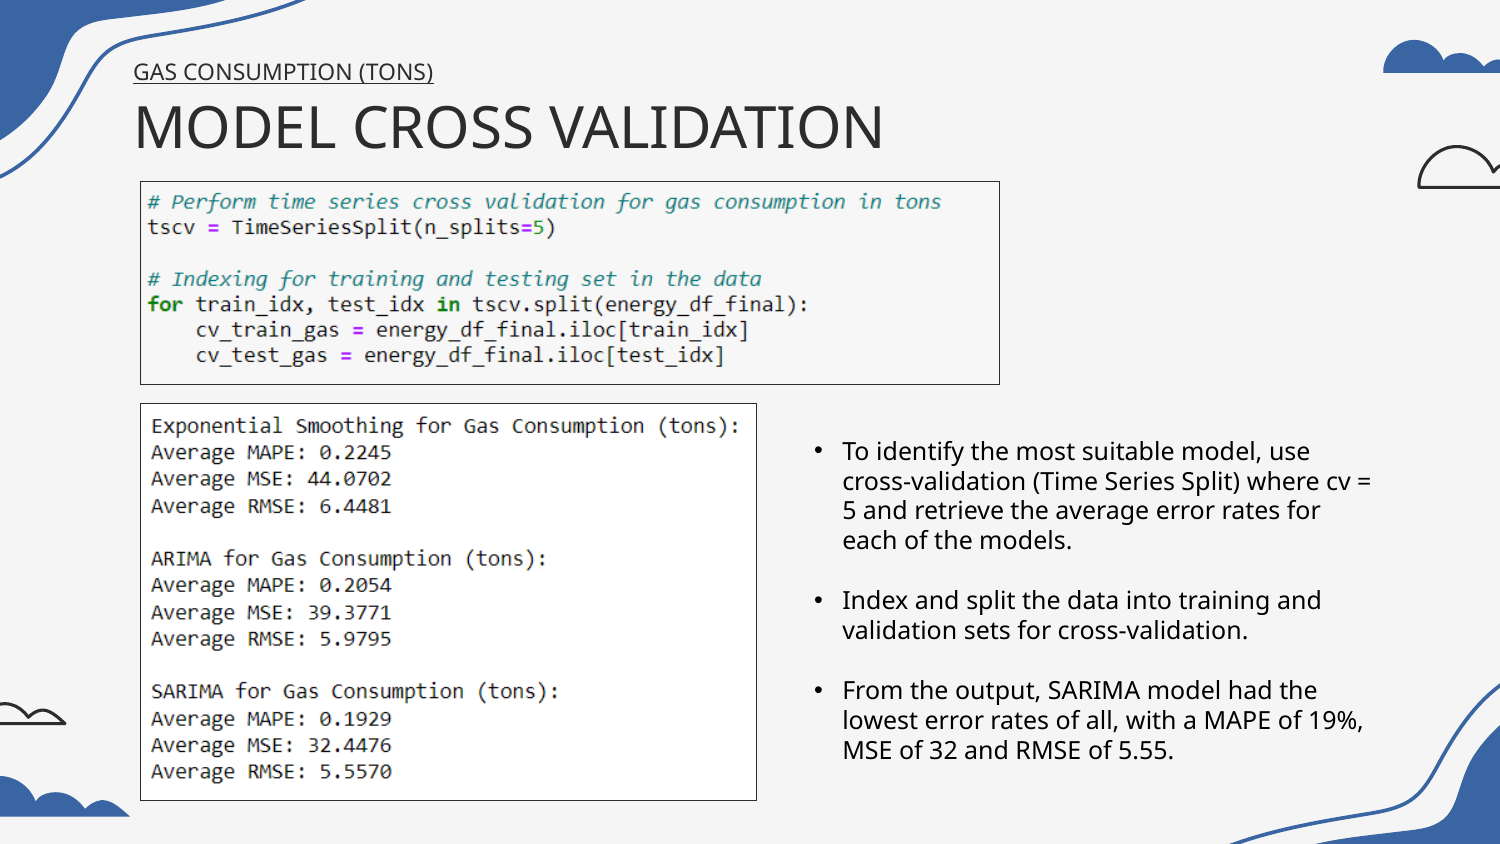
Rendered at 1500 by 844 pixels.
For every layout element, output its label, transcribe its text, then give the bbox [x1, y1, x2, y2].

picture [140, 402, 758, 801]
picture [140, 181, 1000, 386]
title MODEL CROSS VALIDATION [118, 75, 1382, 170]
text_box GAS CONSUMPTION (TONS) [118, 42, 570, 95]
text_box To identify the most suitable model, use cross-validation (Time Series Split) where cv = 5 and retrieve the average error rates for each of the models. Index and split the data into training and validation sets for cross-validation. From the output, SARIMA model had the lowest error rates of all, with a MAPE of 19%, MSE of 32 and RMSE of 5.55. [799, 427, 1396, 772]
